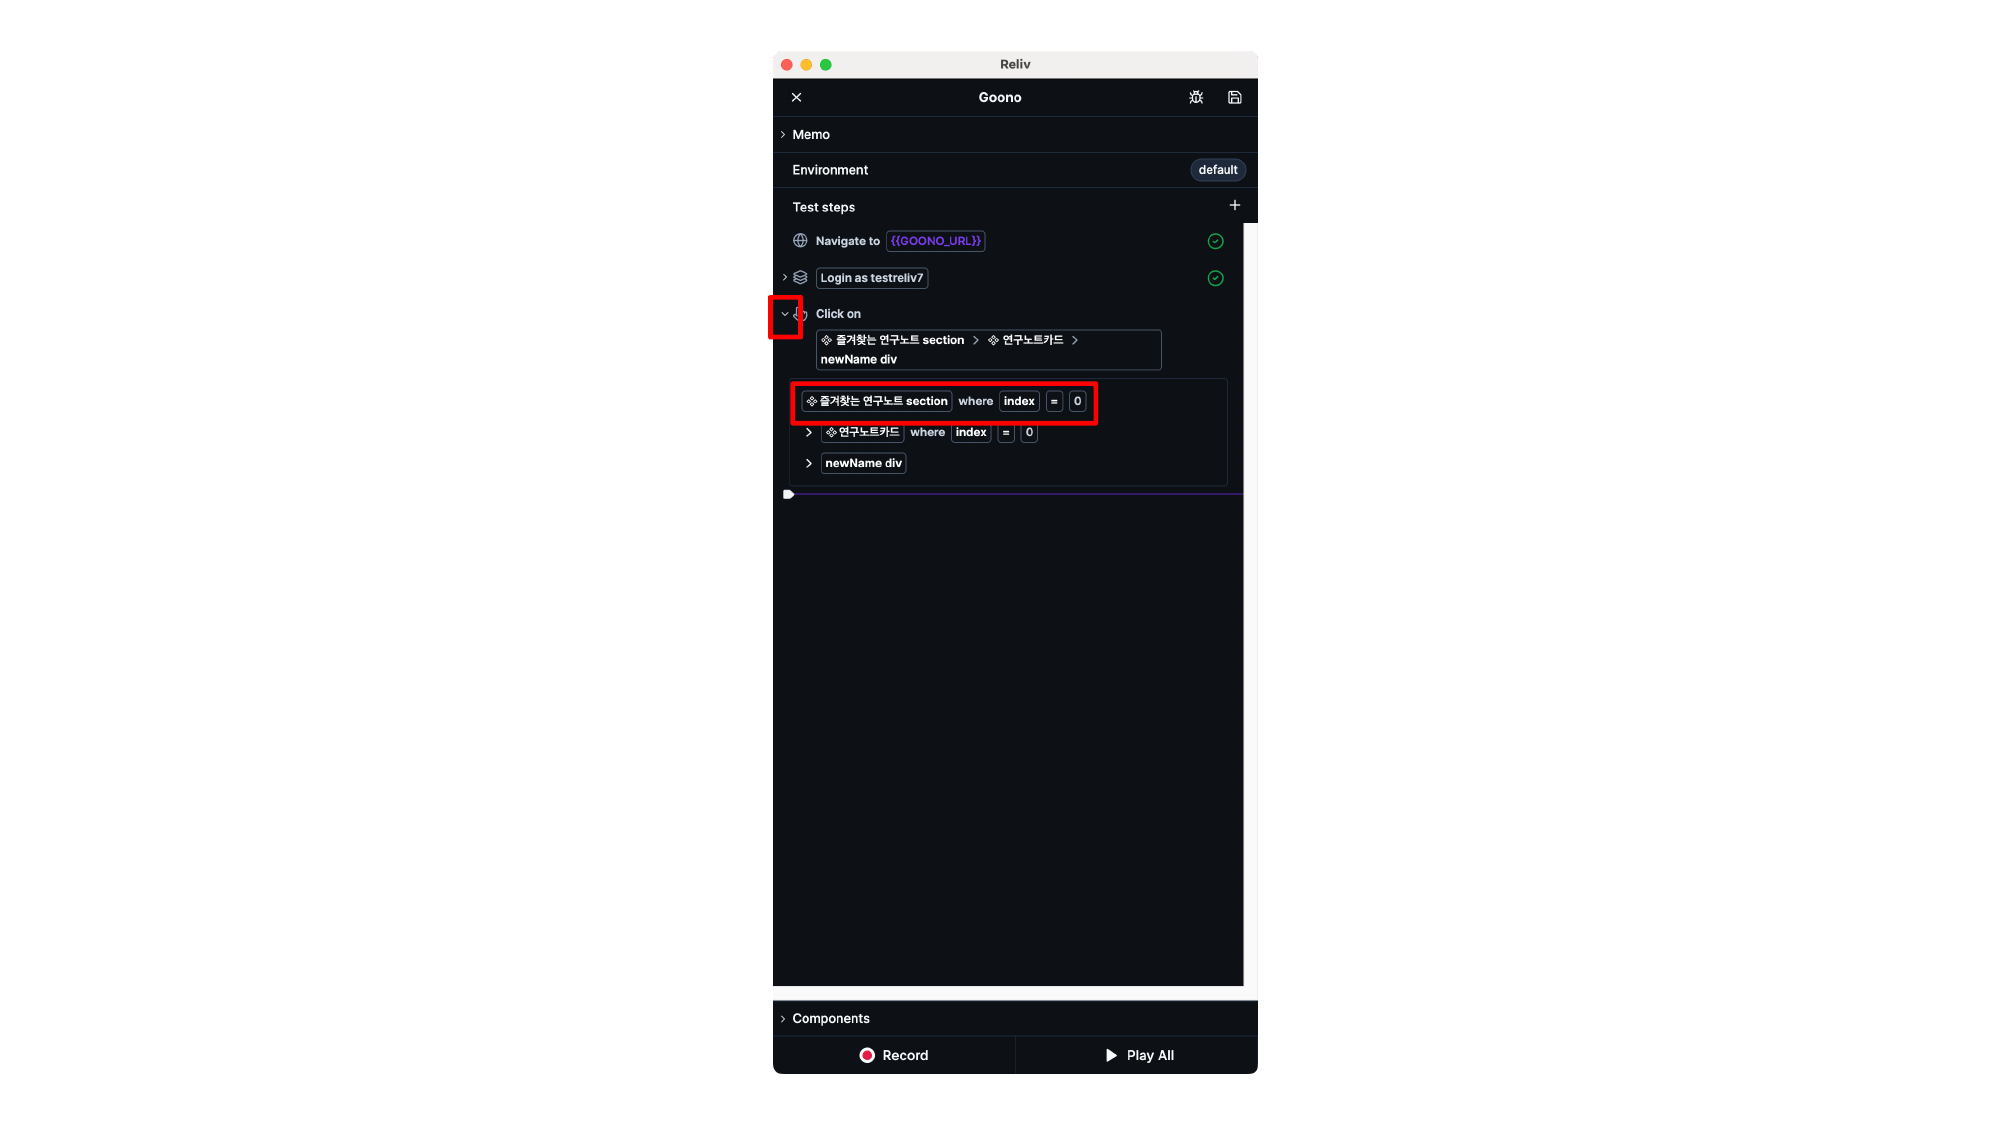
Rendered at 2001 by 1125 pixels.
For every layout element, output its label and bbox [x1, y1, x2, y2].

text_box [304, 51, 1594, 1074]
